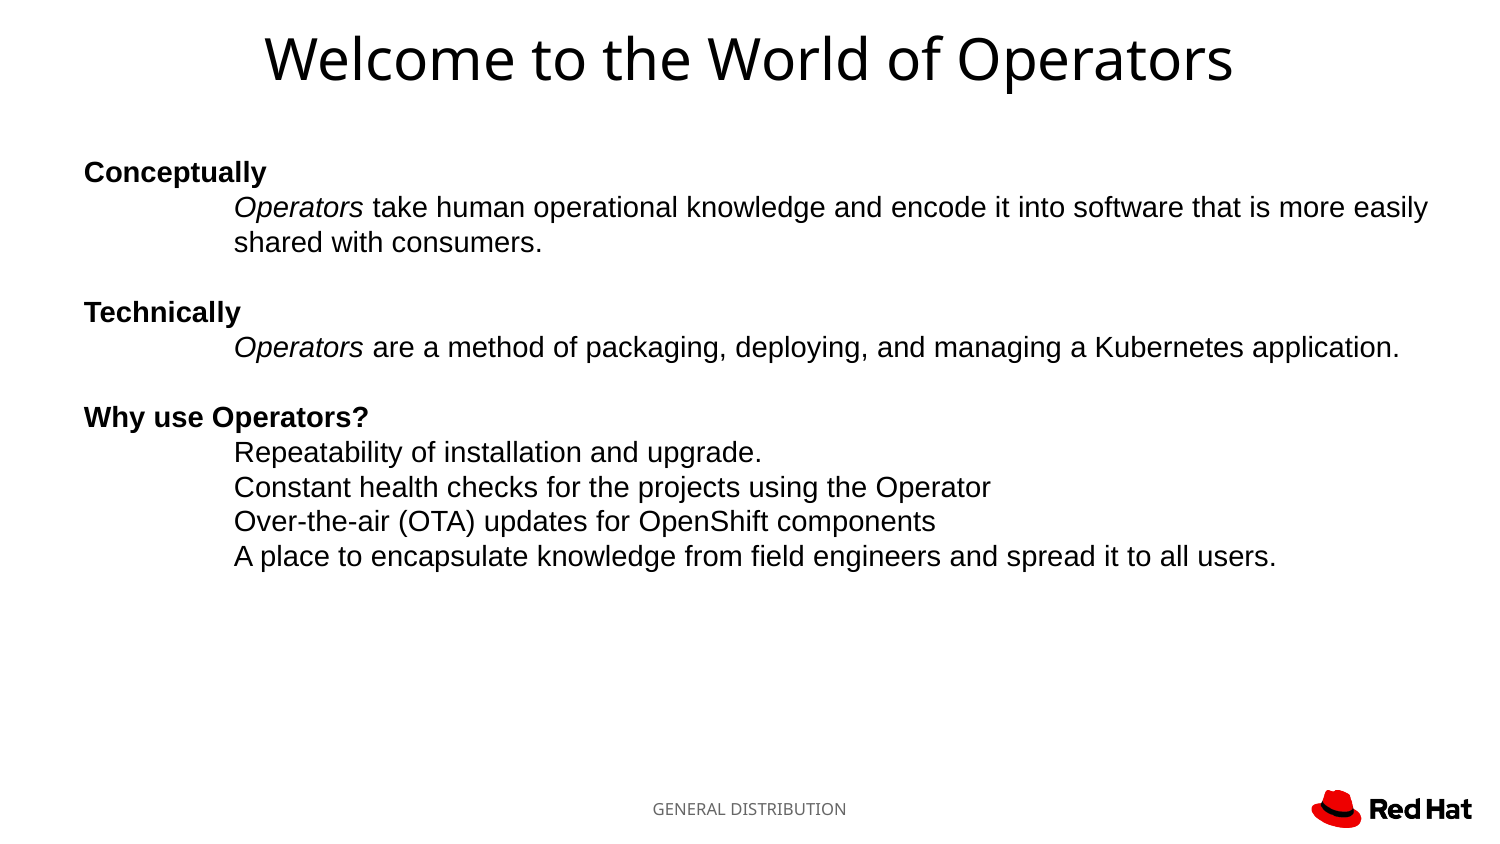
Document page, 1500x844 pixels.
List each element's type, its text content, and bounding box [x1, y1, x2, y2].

title Welcome to the World of Operators [135, 0, 1365, 108]
text_box Conceptually Operators take human operational knowledge and encode it into software that is more easily shared with consumers. Technically Operators are a method of packaging, deploying, and managing a Kubernetes application. Why use Operators? Repeatability of installation and upgrade. Constant health checks for the projects using the Operator Over-the-air (OTA) updates for OpenShift components A place to encapsulate knowledge from field engineers and spread it to all users. [69, 145, 1474, 581]
picture [1311, 790, 1472, 828]
